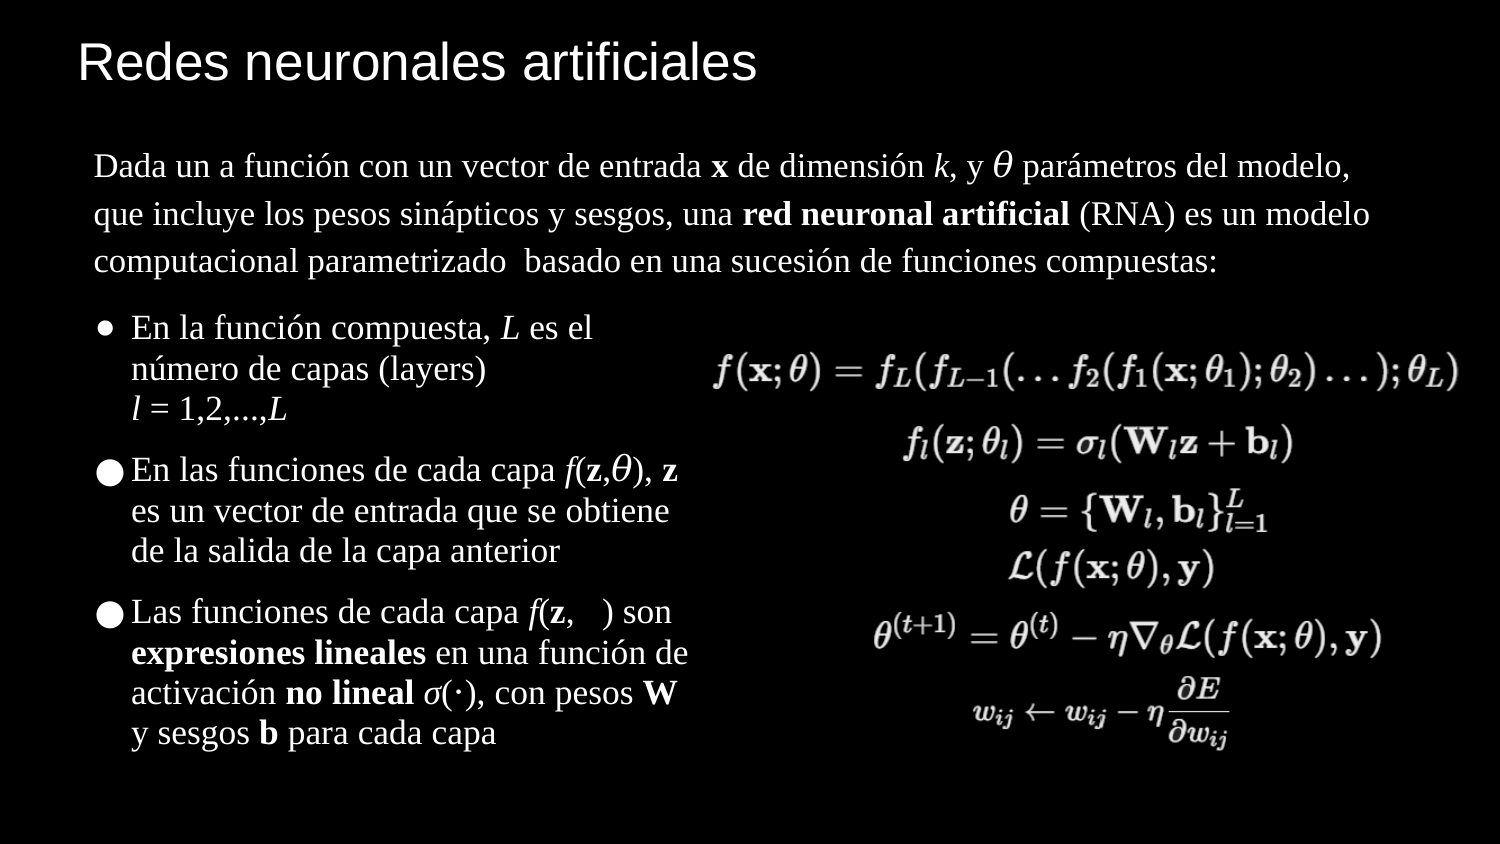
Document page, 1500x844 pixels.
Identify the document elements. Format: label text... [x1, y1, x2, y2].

picture [702, 334, 1469, 755]
list Dada un a función con un vector de entrada x de dimensión k, y 𝜃 parámetros del modelo, que incluye los pesos sinápticos y sesgos, una red neuronal artificial (RNA) es un modelo computacional parametrizado basado en una sucesión de funciones compuestas: [78, 121, 1422, 320]
title Redes neuronales artificiales [62, 12, 1460, 107]
list En la función compuesta, L es el número de capas (layers) l = 1,2,...,L En las funciones de cada capa f(z,𝜃), z es un vector de entrada que se obtiene de la salida de la capa anterior Las funciones de cada capa f(z,𝜃) son expresiones lineales en una función de activación no lineal σ(⋅), con pesos W y sesgos b para cada capa [78, 292, 706, 815]
